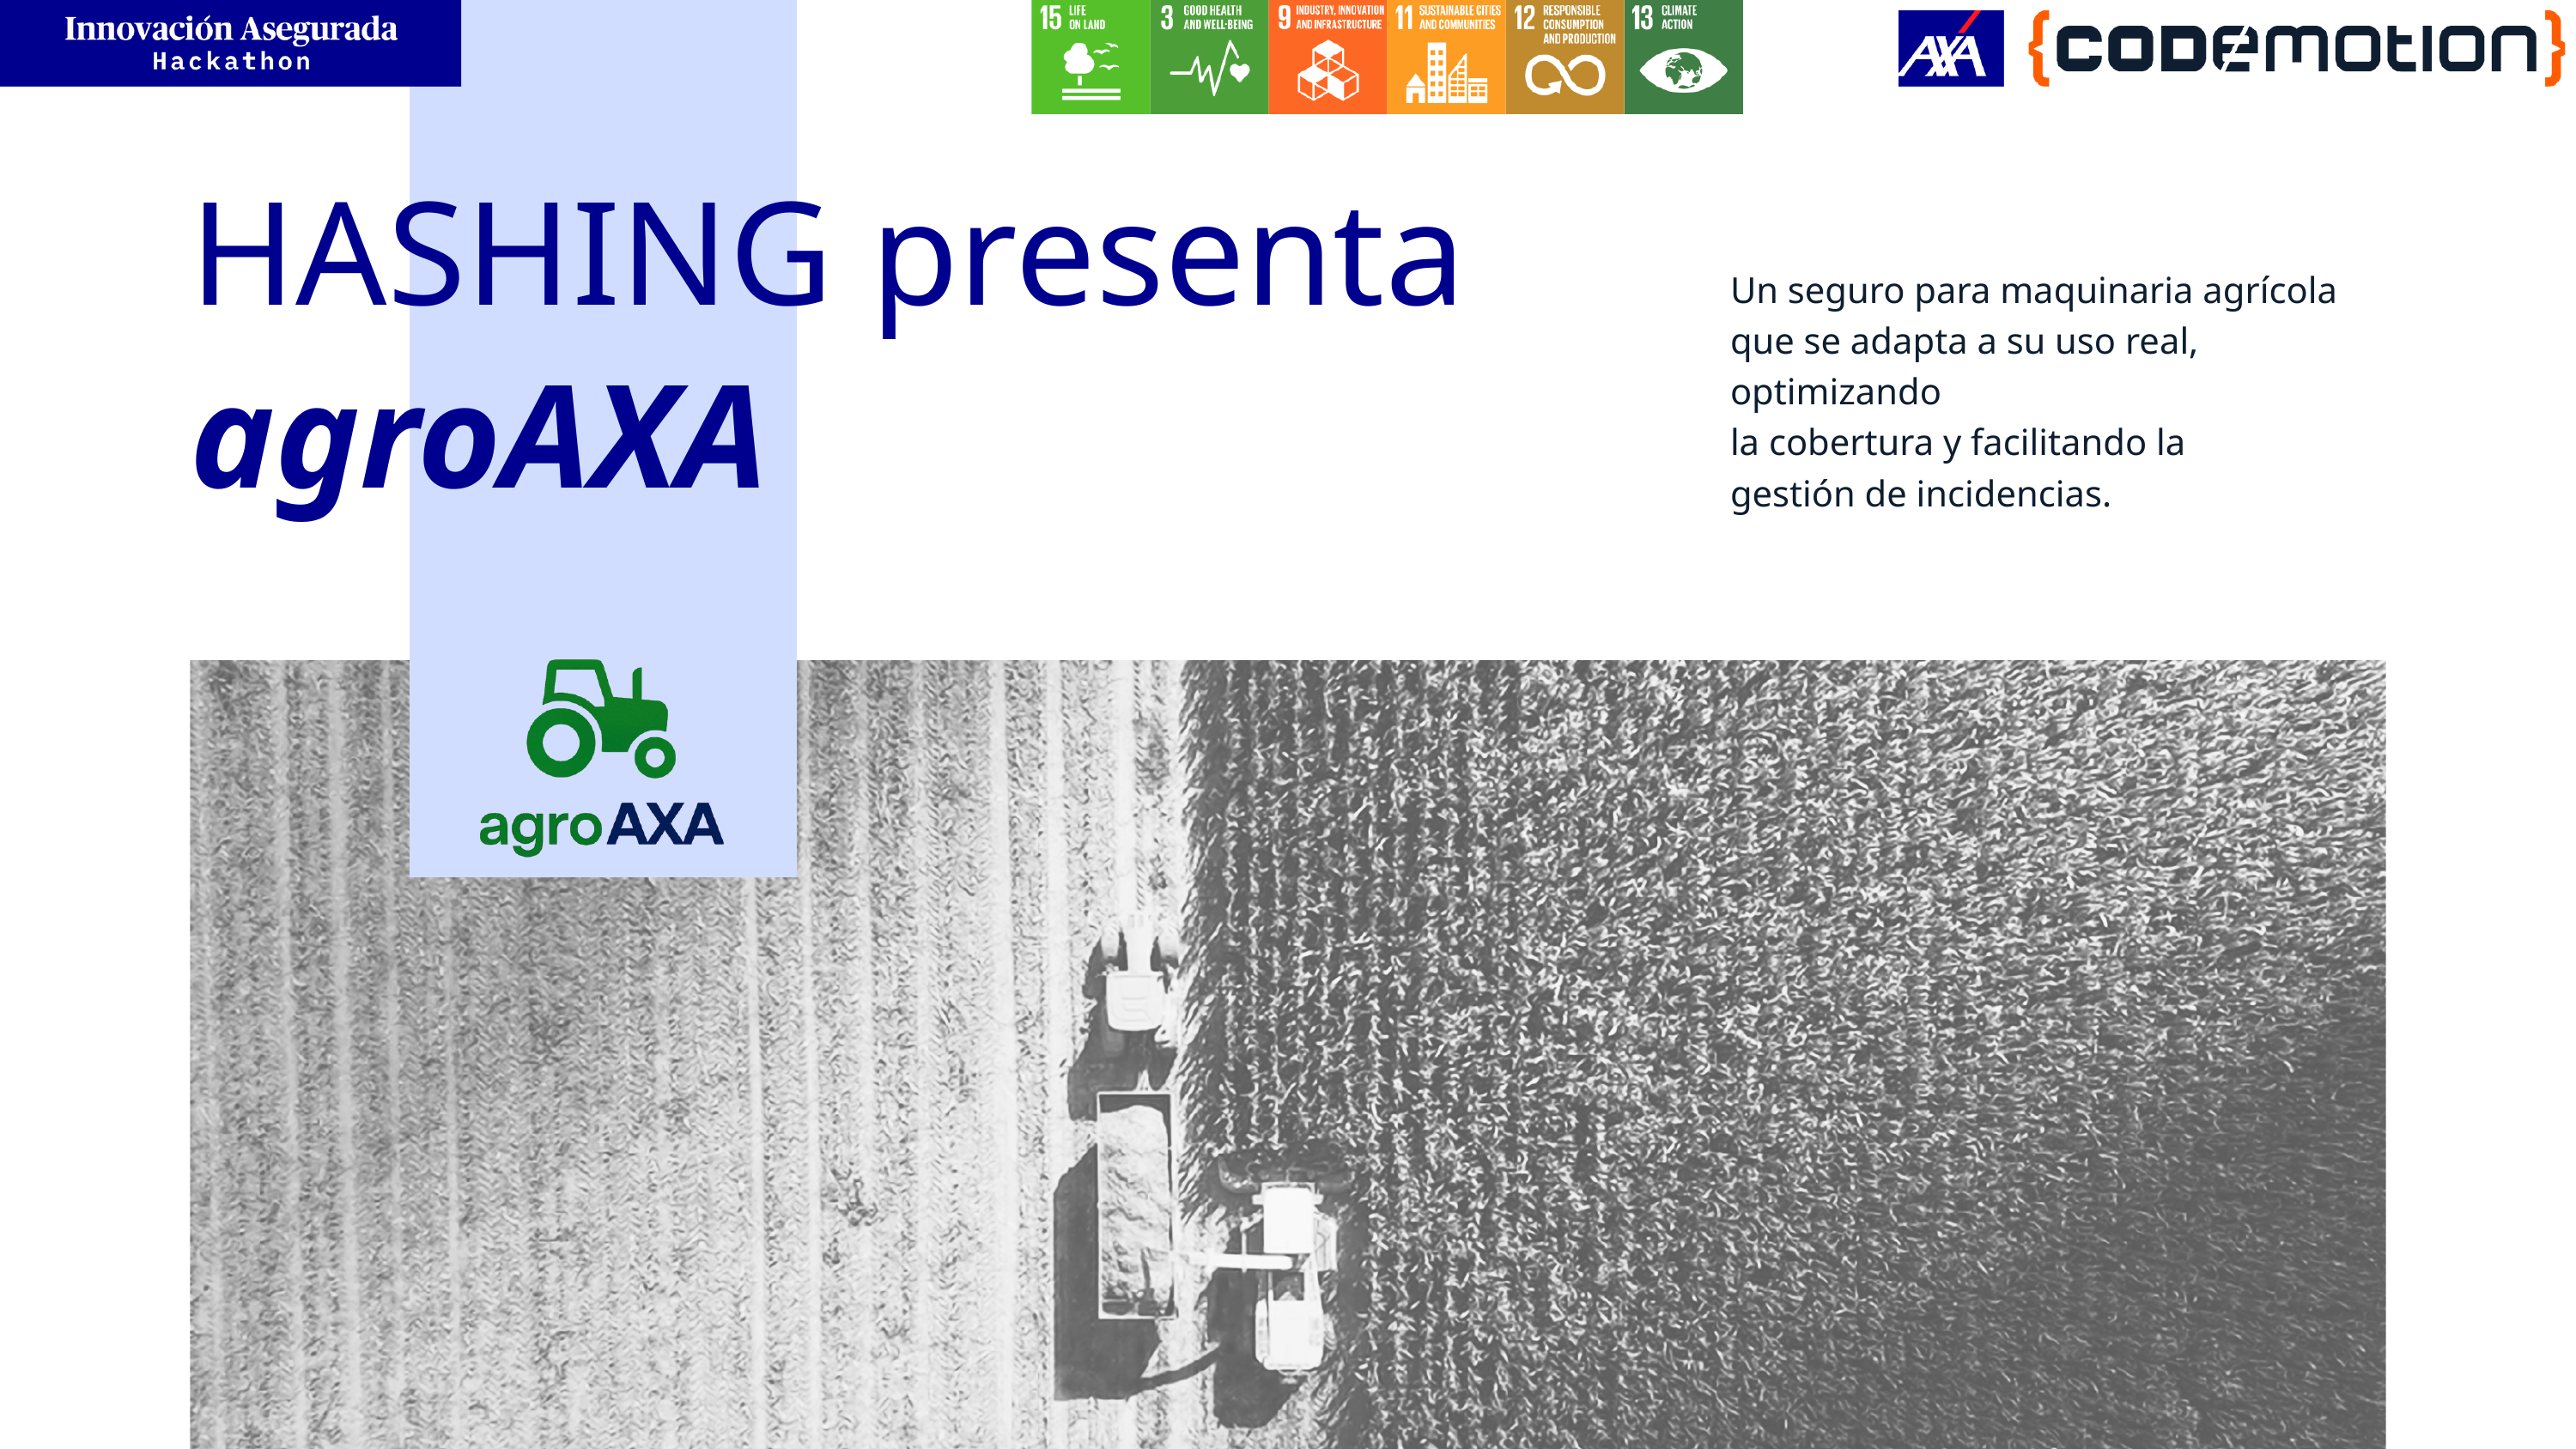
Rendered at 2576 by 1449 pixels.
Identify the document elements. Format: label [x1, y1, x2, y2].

text_box [1031, 0, 1151, 114]
text_box [1729, 266, 2386, 573]
text_box [1151, 0, 1268, 114]
text_box [1625, 0, 1743, 114]
text_box [0, 0, 407, 87]
text_box [409, 883, 797, 961]
text_box [1506, 0, 1625, 114]
text_box [1387, 0, 1506, 114]
text_box [409, 0, 797, 170]
text_box [2028, 10, 2566, 87]
text_box [190, 660, 2386, 1449]
text_box [1899, 10, 2004, 87]
text_box [190, 171, 1685, 452]
text_box [190, 354, 894, 634]
text_box [1268, 0, 1387, 114]
text_box [409, 642, 797, 877]
